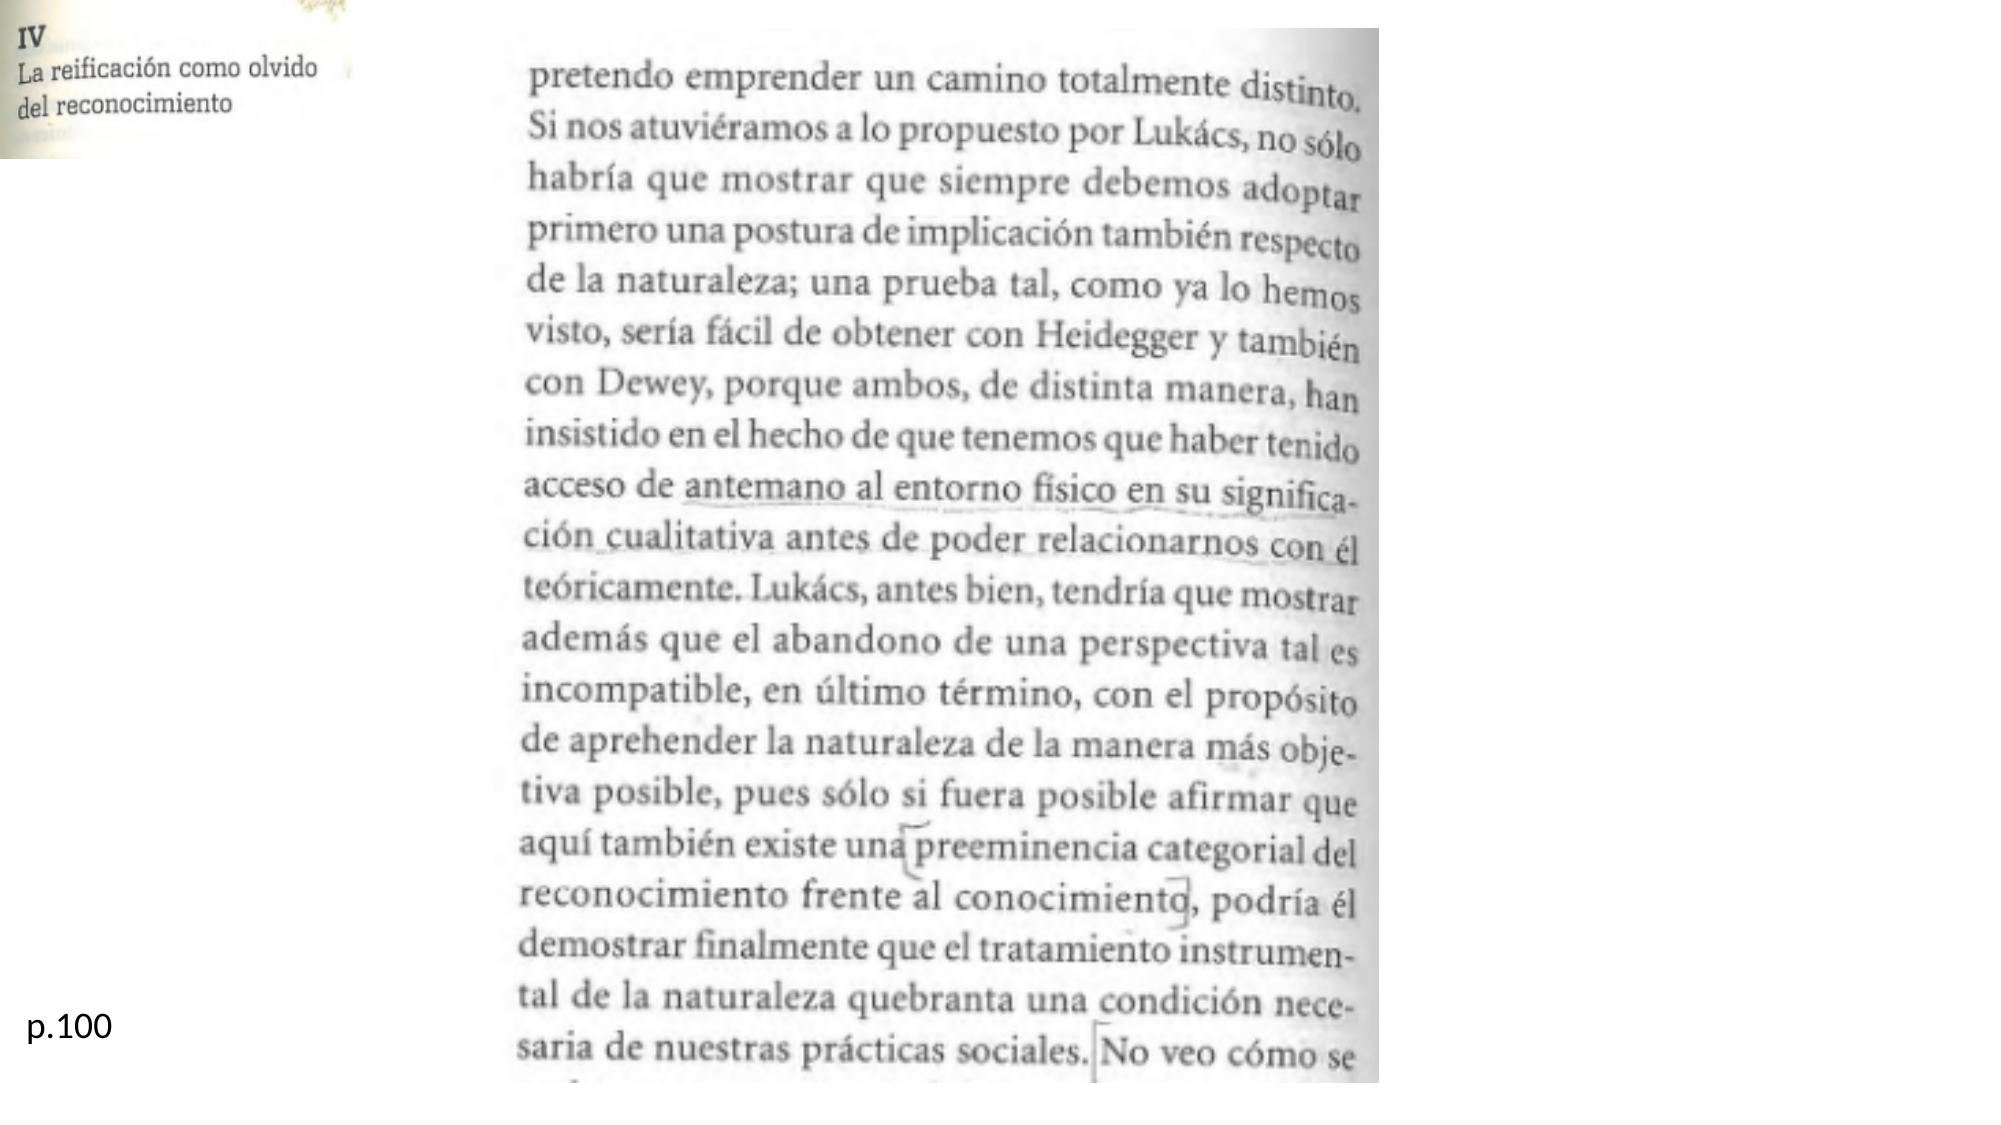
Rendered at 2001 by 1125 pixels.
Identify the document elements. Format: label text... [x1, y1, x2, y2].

picture [0, 0, 354, 159]
picture [493, 28, 1379, 1083]
text_box p.100 [11, 993, 179, 1054]
